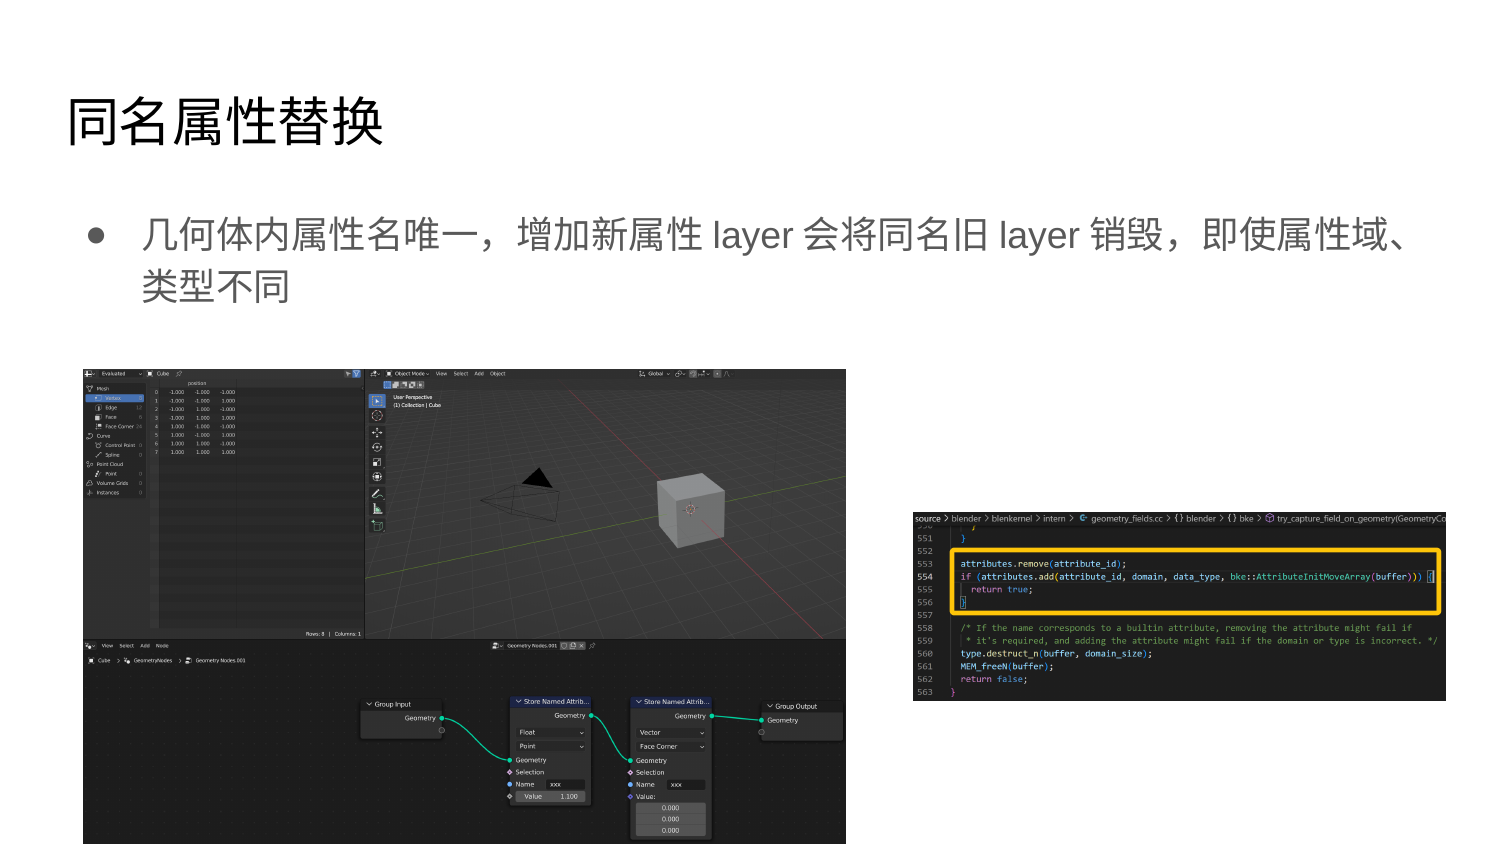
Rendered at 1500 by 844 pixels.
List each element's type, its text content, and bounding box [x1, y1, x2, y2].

title 同名属性替换 [51, 72, 1449, 167]
picture [83, 369, 846, 844]
list 几何体内属性名唯一，增加新属性layer会将同名旧layer销毁，即使属性域、类型不同 [51, 189, 1449, 750]
picture [913, 512, 1446, 702]
